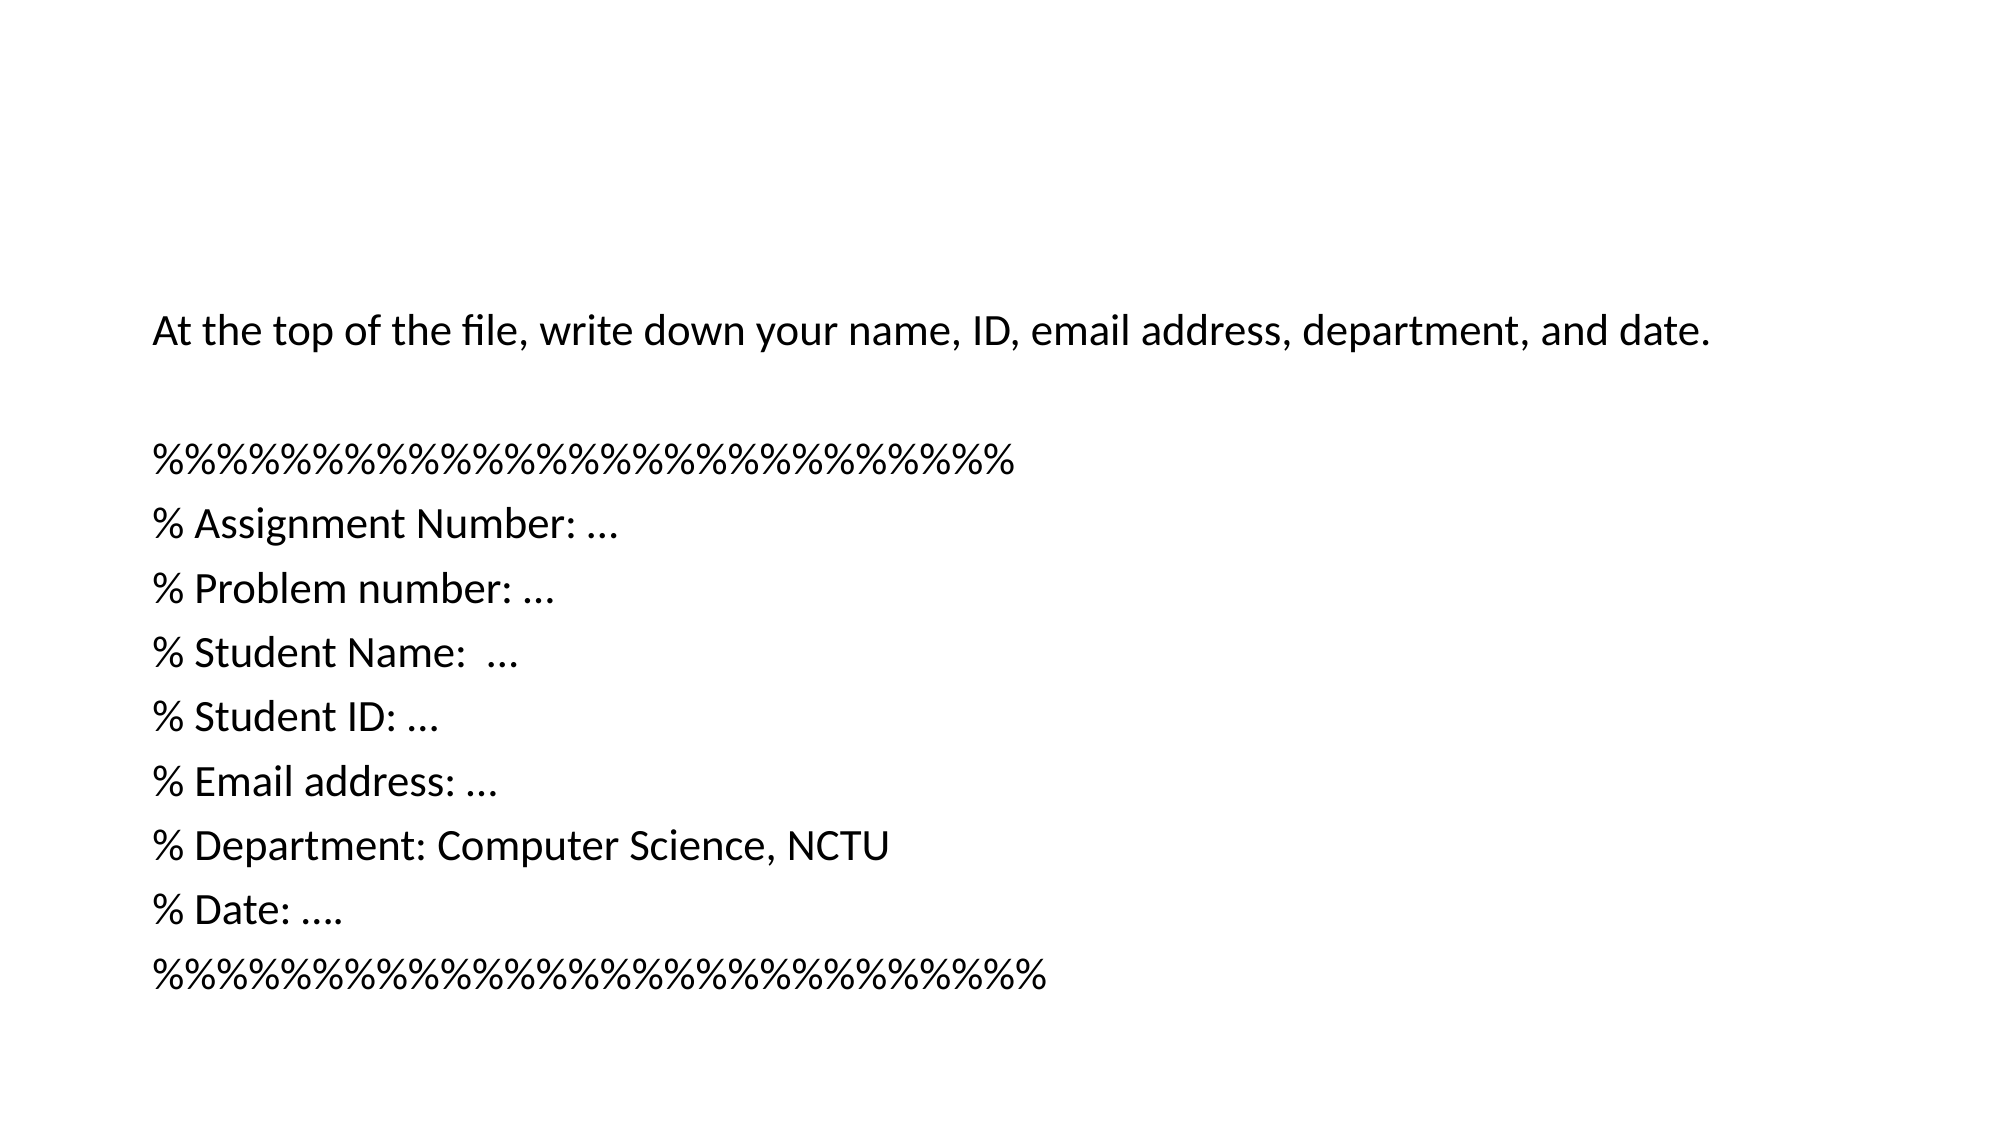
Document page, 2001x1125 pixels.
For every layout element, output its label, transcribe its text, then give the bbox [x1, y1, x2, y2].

list At the top of the file, write down your name, ID, email address, department, and date. %%%%%%%%%%%%%%%%%%%%%%%%%%% % Assignment Number: … % Problem number: … % Student Name: … % Student ID: … % Email address: … % Department: Computer Science, NCTU % Date: …. %%%%%%%%%%%%%%%%%%%%%%%%%%%% [137, 299, 1863, 1014]
